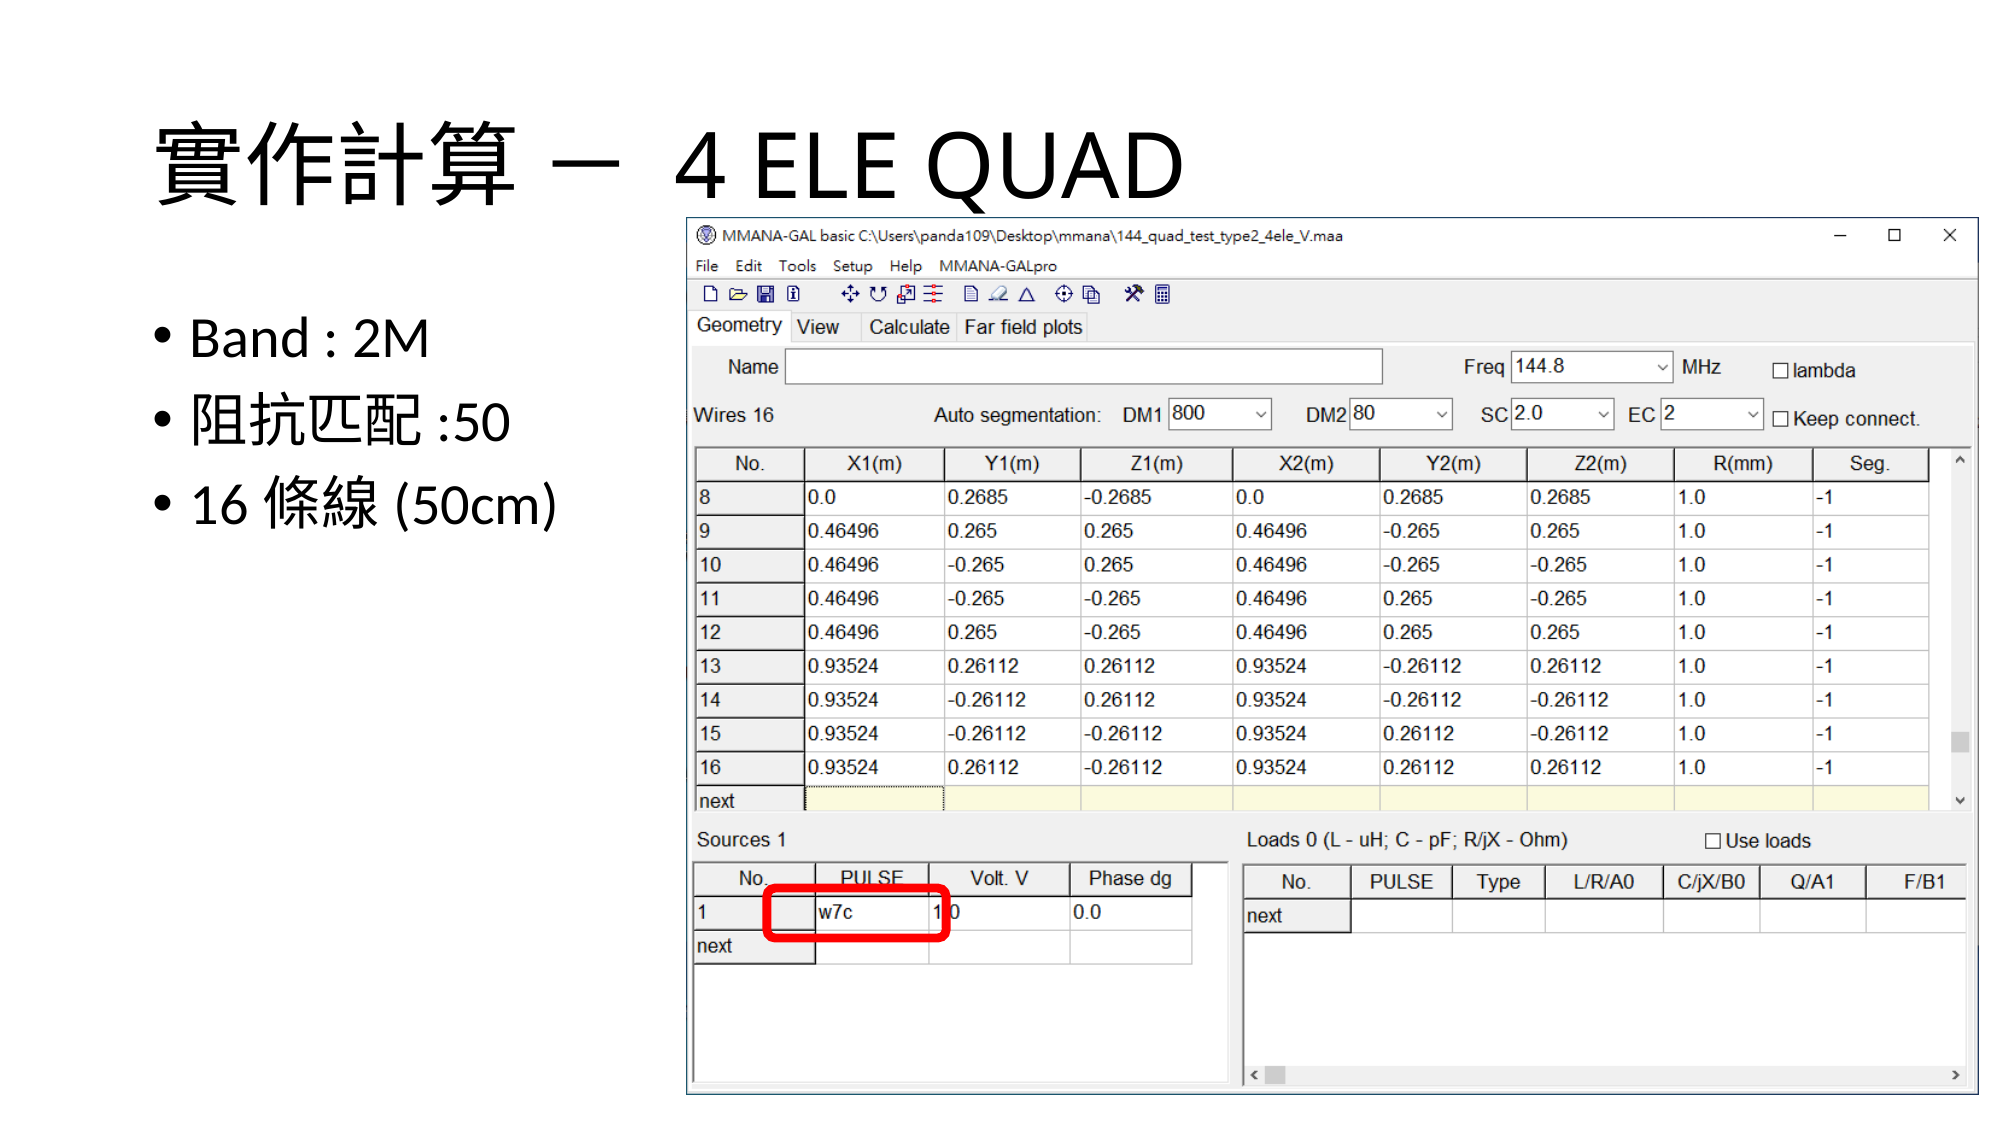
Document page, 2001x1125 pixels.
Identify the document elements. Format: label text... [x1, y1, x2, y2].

picture [686, 217, 1979, 1095]
title 實作計算 － 4 ELE QUAD [137, 59, 1863, 278]
list Band : 2M 阻抗匹配:50 16條線(50cm) [137, 299, 686, 1014]
